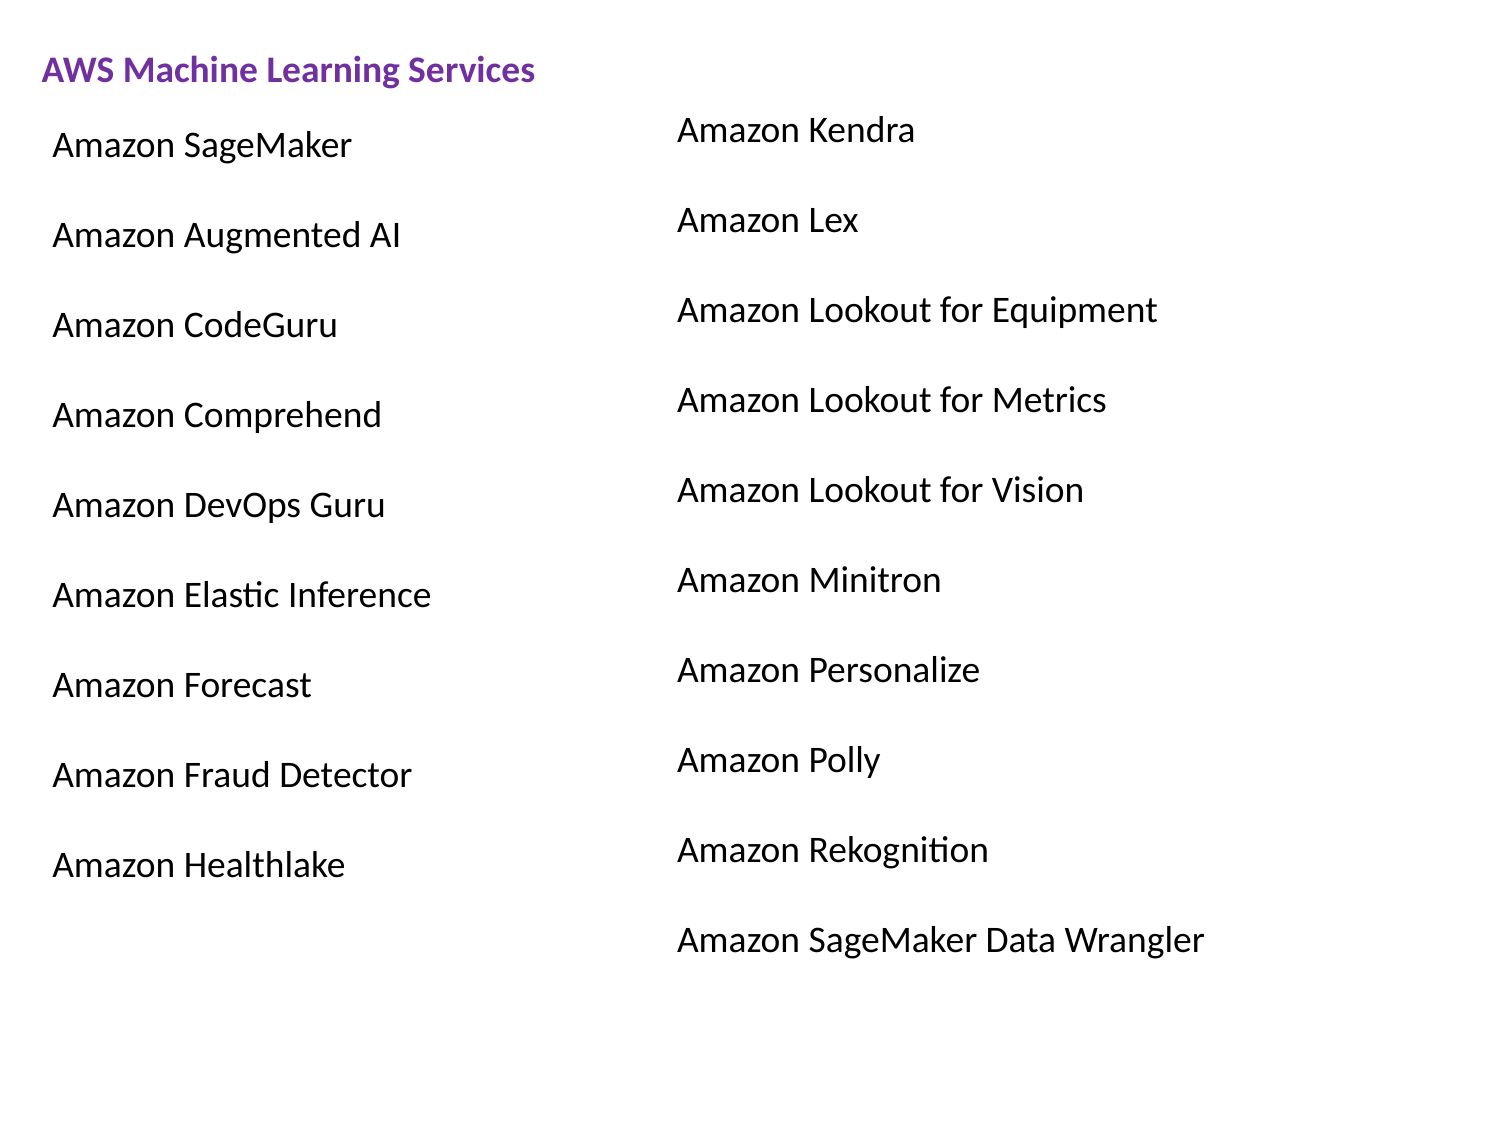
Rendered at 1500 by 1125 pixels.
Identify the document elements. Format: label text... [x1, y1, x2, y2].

text_box AWS Machine Learning Services [26, 37, 551, 98]
text_box Amazon Kendra Amazon Lex Amazon Lookout for Equipment Amazon Lookout for Metrics Amazon Lookout for Vision Amazon Minitron Amazon Personalize Amazon Polly Amazon Rekognition Amazon SageMaker Data Wrangler [662, 98, 1413, 968]
text_box Amazon SageMaker Amazon Augmented AI Amazon CodeGuru Amazon Comprehend Amazon DevOps Guru Amazon Elastic Inference Amazon Forecast Amazon Fraud Detector Amazon Healthlake [37, 112, 662, 893]
